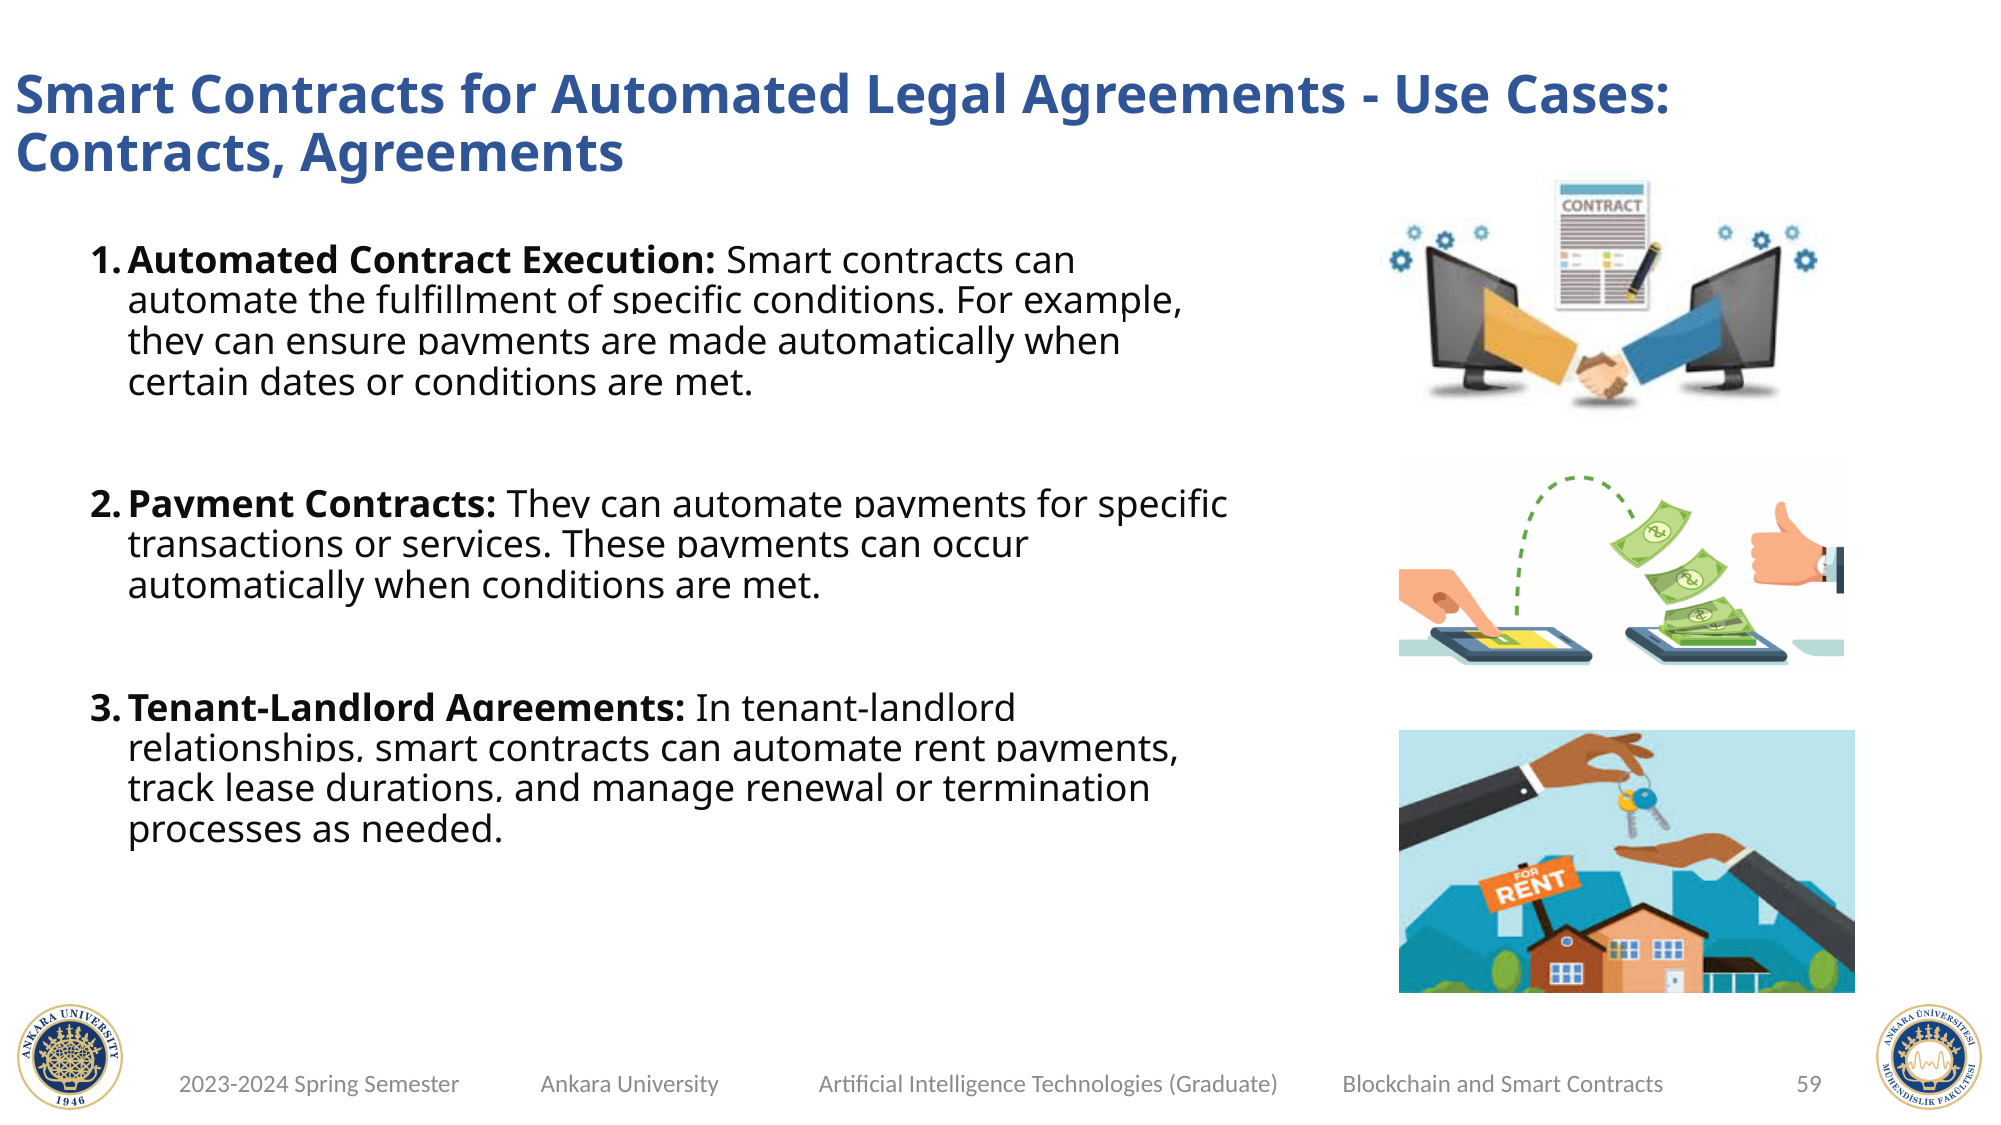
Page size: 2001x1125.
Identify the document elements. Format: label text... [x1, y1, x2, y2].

title Smart Contracts for Automated Legal Agreements - Use Cases: Contracts, Agreements [0, 59, 1863, 192]
picture [1399, 454, 1844, 671]
picture [17, 1004, 123, 1110]
picture [1367, 168, 1849, 425]
picture [1399, 730, 1855, 993]
picture [1876, 1004, 1982, 1110]
slide_number 59 [1751, 1052, 1837, 1113]
list Automated Contract Execution: Smart contracts can automate the fulfillment of specific conditions. For example, they can ensure payments are made automatically when certain dates or conditions are met. Payment Contracts: They can automate payments for specific transactions or services. These payments can occur automatically when conditions are met. Tenant-Landlord Agreements: In tenant-landlord relationships, smart contracts can automate rent payments, track lease durations, and manage renewal or termination processes as needed. [75, 233, 1262, 1010]
